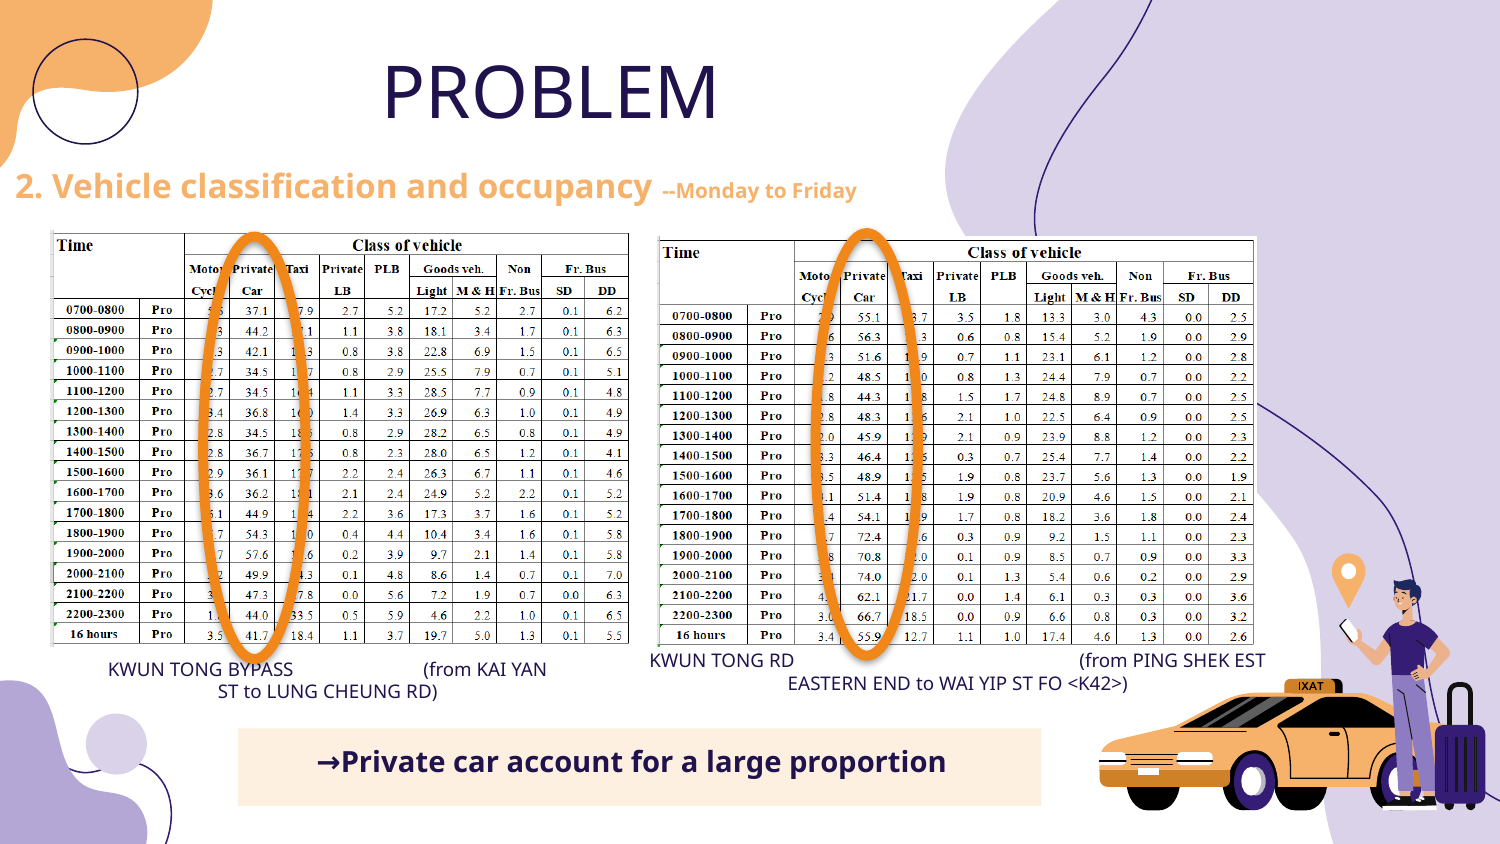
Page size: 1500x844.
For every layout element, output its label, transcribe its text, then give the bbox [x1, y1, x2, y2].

picture [50, 230, 630, 647]
text_box →Private car account for a large proportion [237, 728, 1042, 806]
text_box KWUN TONG RD (from PING SHEK EST EASTERN END to WAI YIP ST FO <K42>) [627, 633, 1093, 723]
text_box KWUN TONG BYPASS (from KAI YAN ST to LUNG CHEUNG RD) [85, 656, 570, 731]
text_box PROBLEM [50, 30, 1053, 150]
picture [656, 236, 1257, 647]
text_box [244, 656, 265, 660]
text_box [1098, 553, 1486, 811]
text_box 2. Vehicle classification and occupancy --Monday to Friday [0, 150, 1173, 351]
